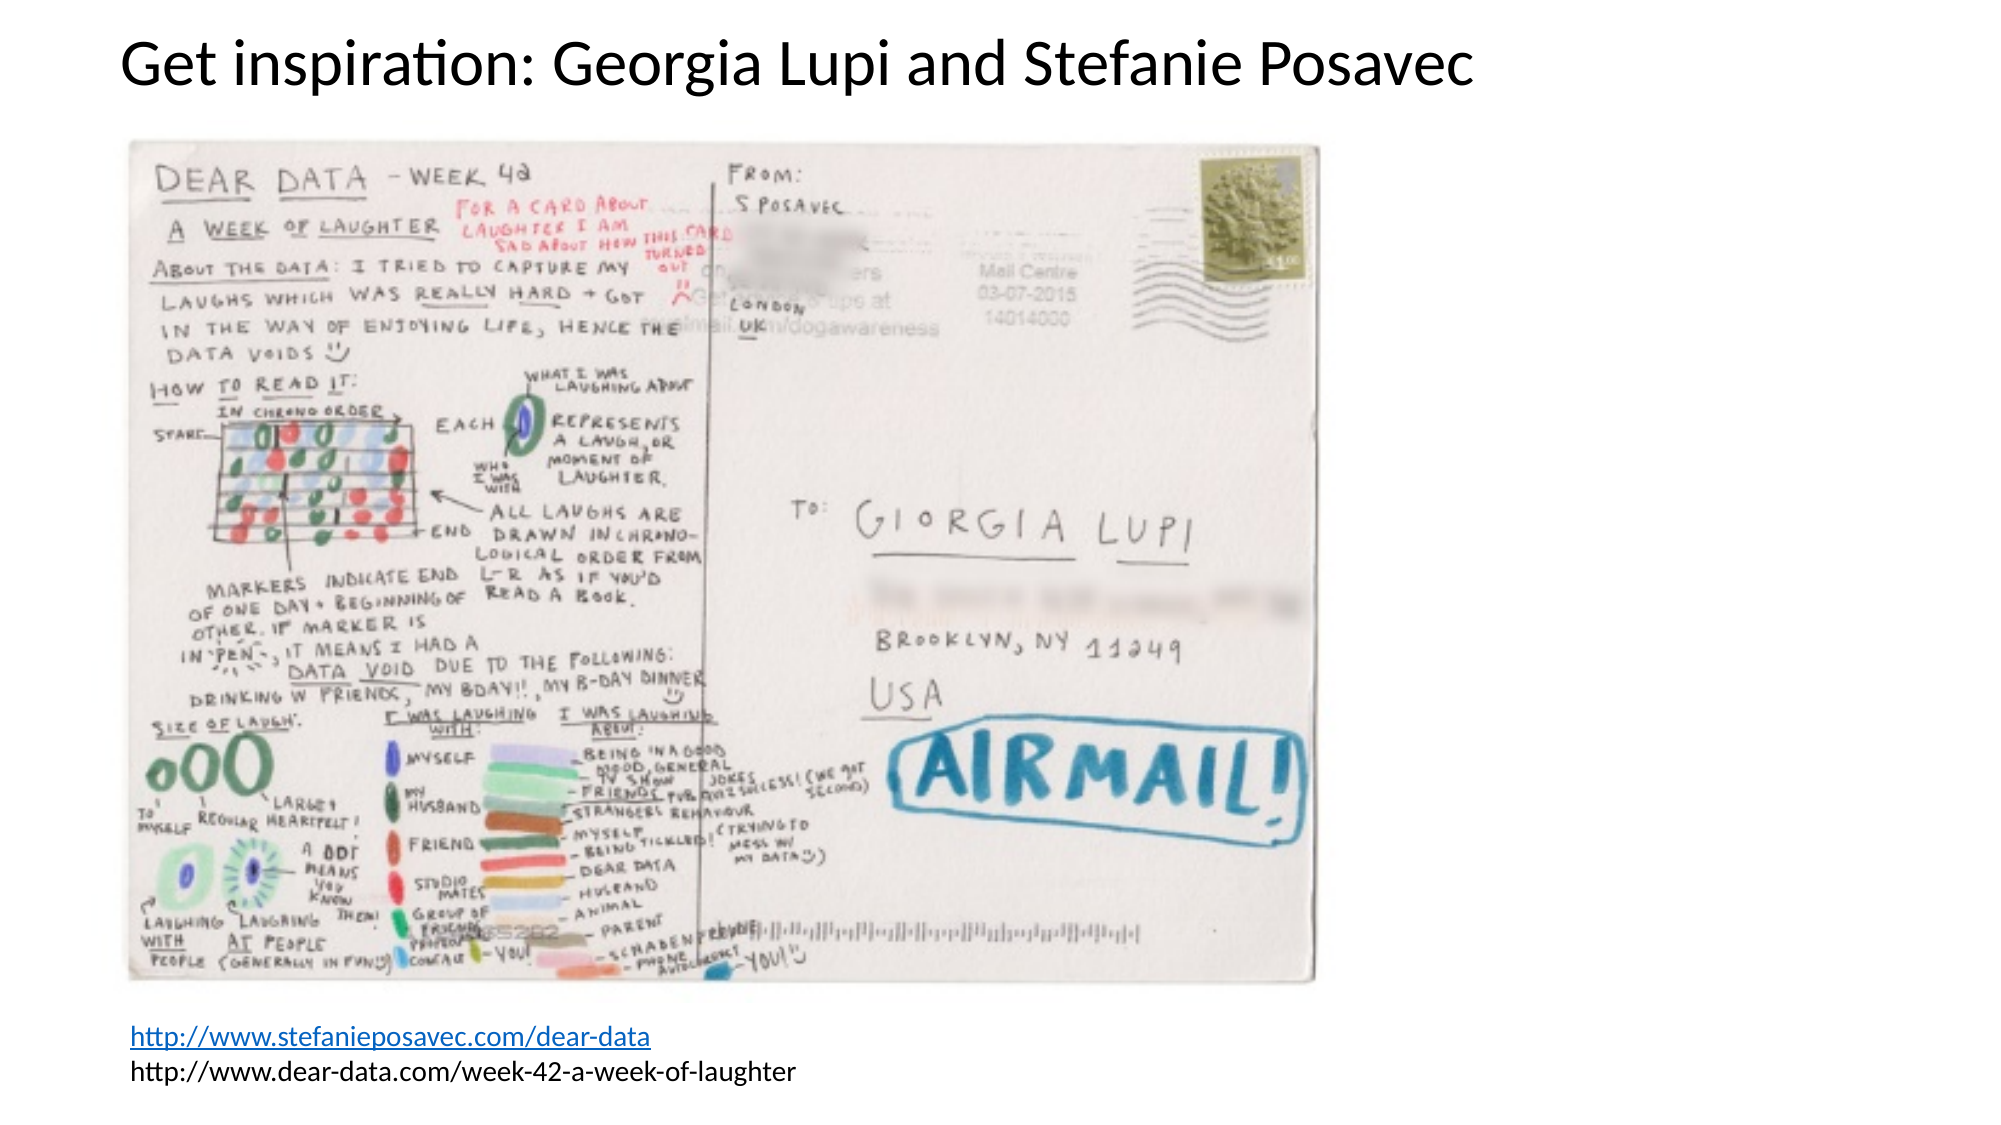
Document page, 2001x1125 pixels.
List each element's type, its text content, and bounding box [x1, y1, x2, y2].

text_box [308, 1003, 1124, 1089]
text_box http://www.stefanieposavec.com/dear-data http://www.dear-data.com/week-42-a-week-of-laughter [115, 1009, 986, 1095]
picture [54, 120, 1389, 1003]
text_box Get inspiration: Georgia Lupi and Stefanie Posavec [105, 11, 1590, 107]
